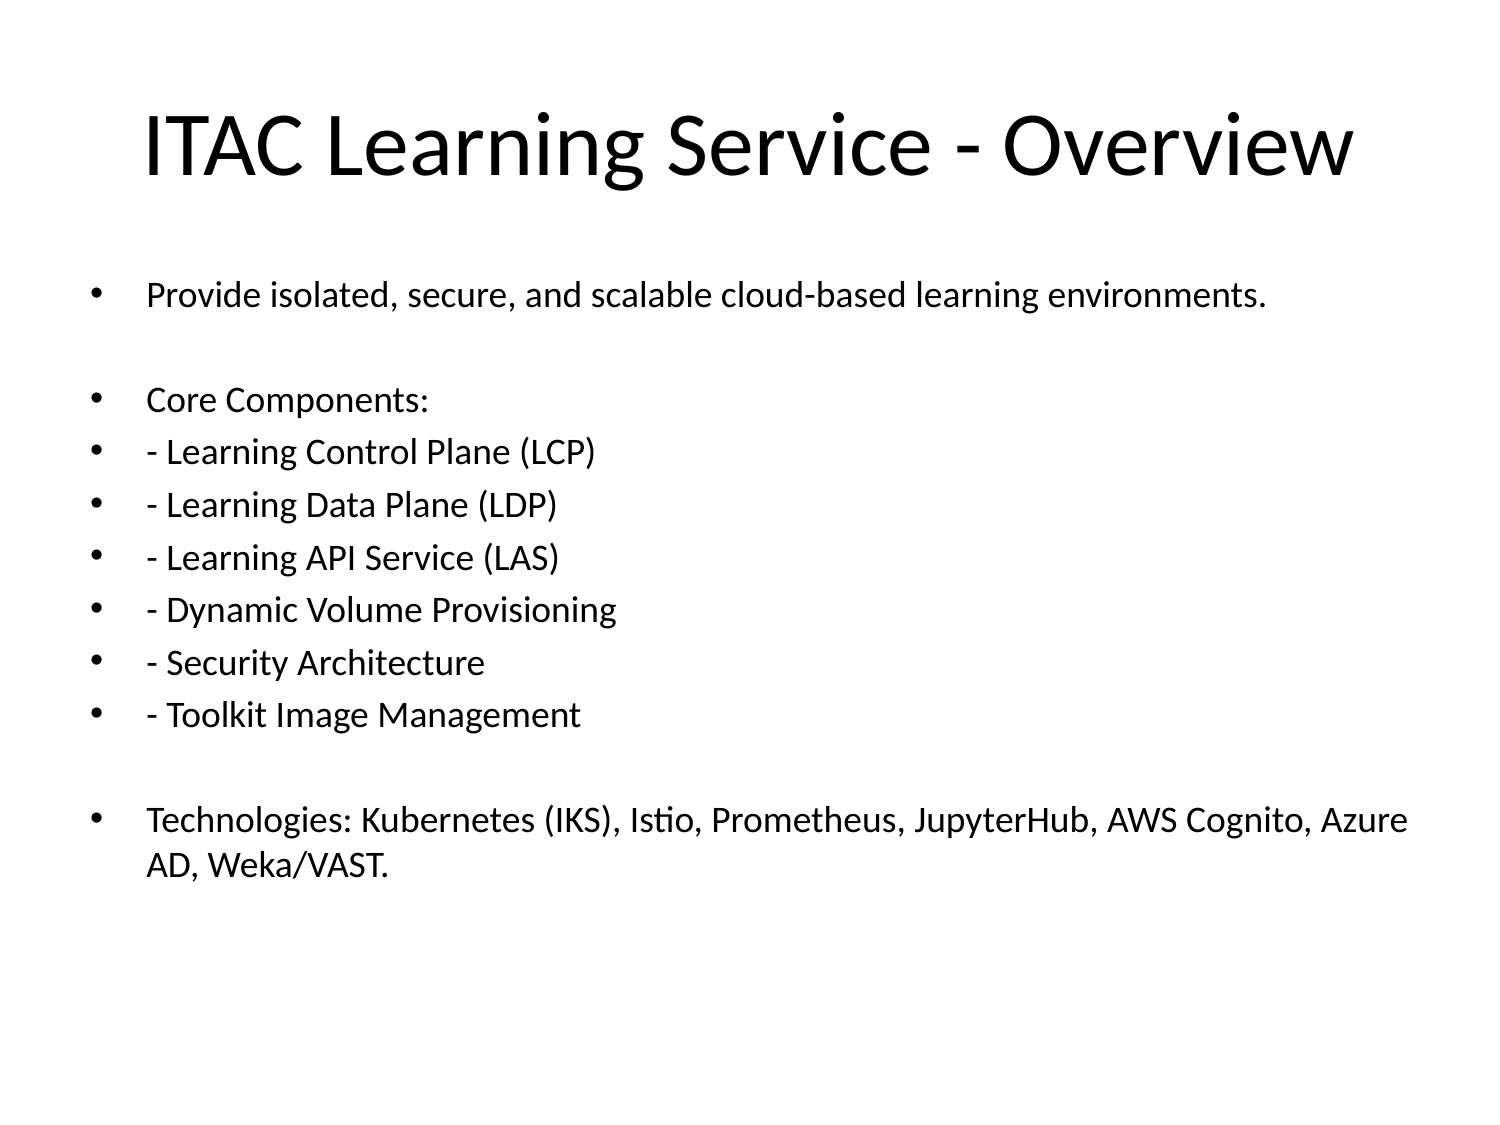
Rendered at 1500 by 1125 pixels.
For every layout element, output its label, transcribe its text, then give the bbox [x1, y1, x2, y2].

title ITAC Learning Service - Overview [75, 45, 1425, 233]
list Provide isolated, secure, and scalable cloud-based learning environments. Core Components: - Learning Control Plane (LCP) - Learning Data Plane (LDP) - Learning API Service (LAS) - Dynamic Volume Provisioning - Security Architecture - Toolkit Image Management Technologies: Kubernetes (IKS), Istio, Prometheus, JupyterHub, AWS Cognito, Azure AD, Weka/VAST. [75, 262, 1425, 1005]
